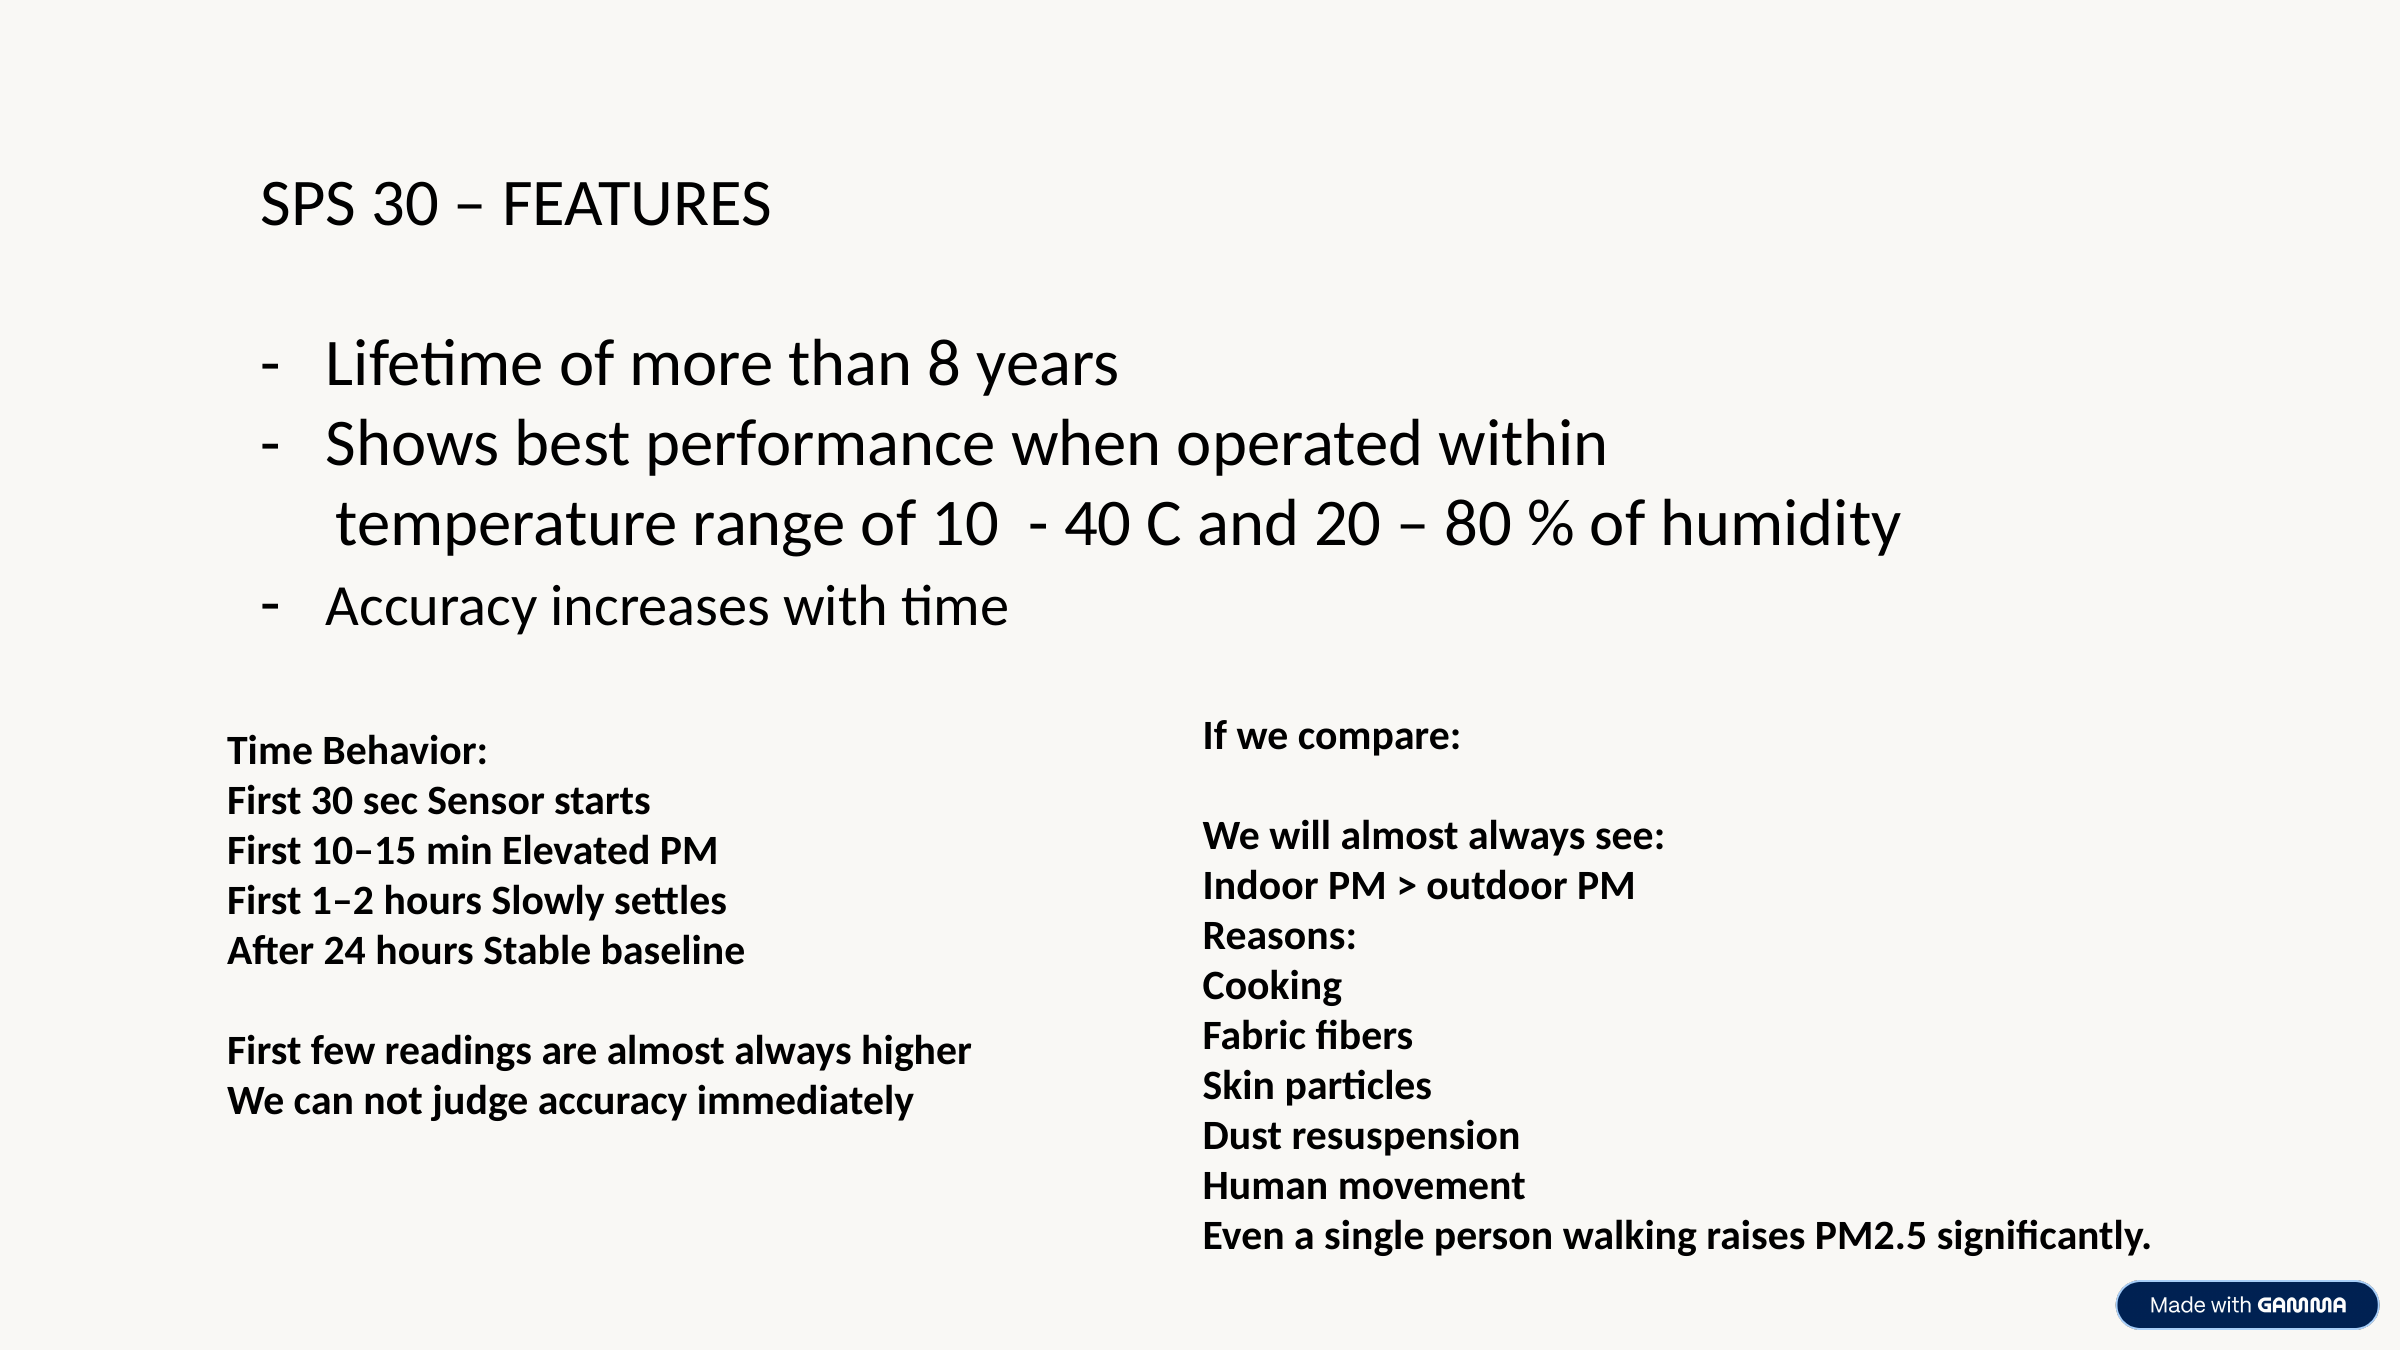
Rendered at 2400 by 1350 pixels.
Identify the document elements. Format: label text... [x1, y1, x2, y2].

text_box If we compare: We will almost always see: Indoor PM > outdoor PM Reasons: Cooking Fabric fibers Skin particles Dust resuspension Human movement Even a single person walking raises PM2.5 significantly. [1187, 700, 2169, 1266]
text_box Time Behavior: First 30 sec Sensor starts First 10–15 min Elevated PM First 1–2 hours Slowly settles After 24 hours Stable baseline First few readings are almost always higher We can not judge accuracy immediately [212, 715, 988, 1131]
picture [2106, 1271, 2389, 1339]
text_box SPS 30 – FEATURES - Lifetime of more than 8 years - Shows best performance when operated within temperature range of 10 - 40 C and 20 – 80 % of humidity - Accuracy increases with time [245, 151, 1918, 646]
